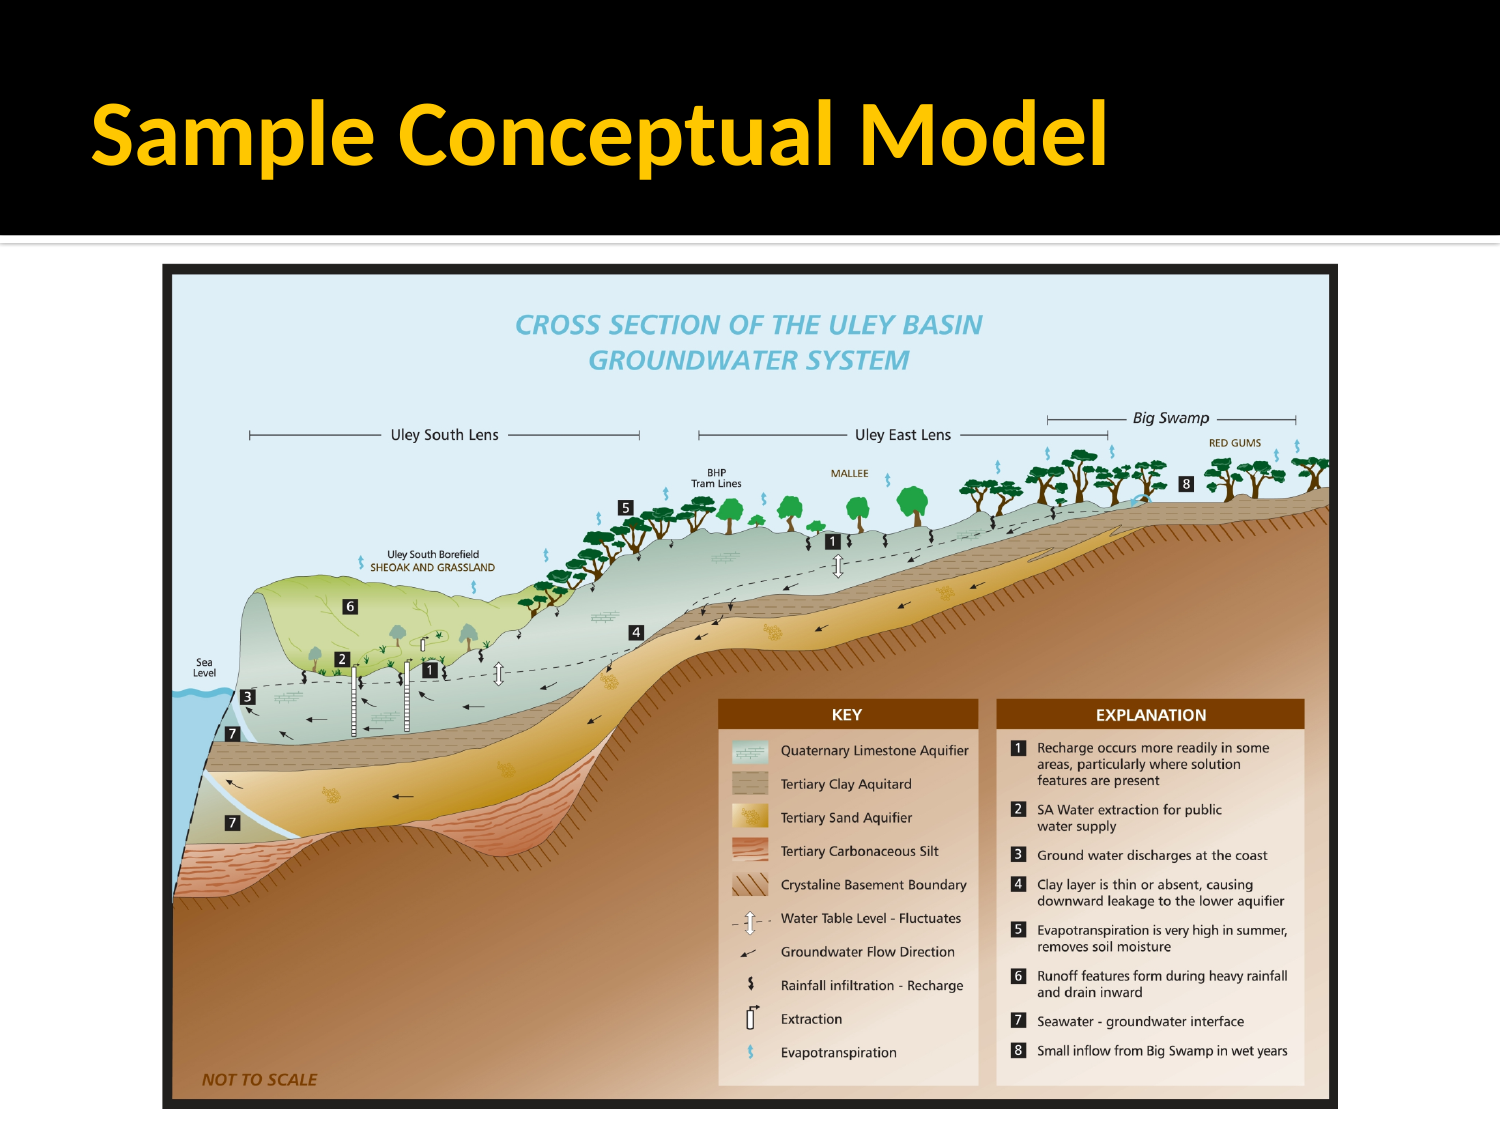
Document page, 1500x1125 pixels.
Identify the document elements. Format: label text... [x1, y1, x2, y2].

title Sample Conceptual Model [75, 24, 1425, 231]
picture [162, 262, 1338, 1109]
